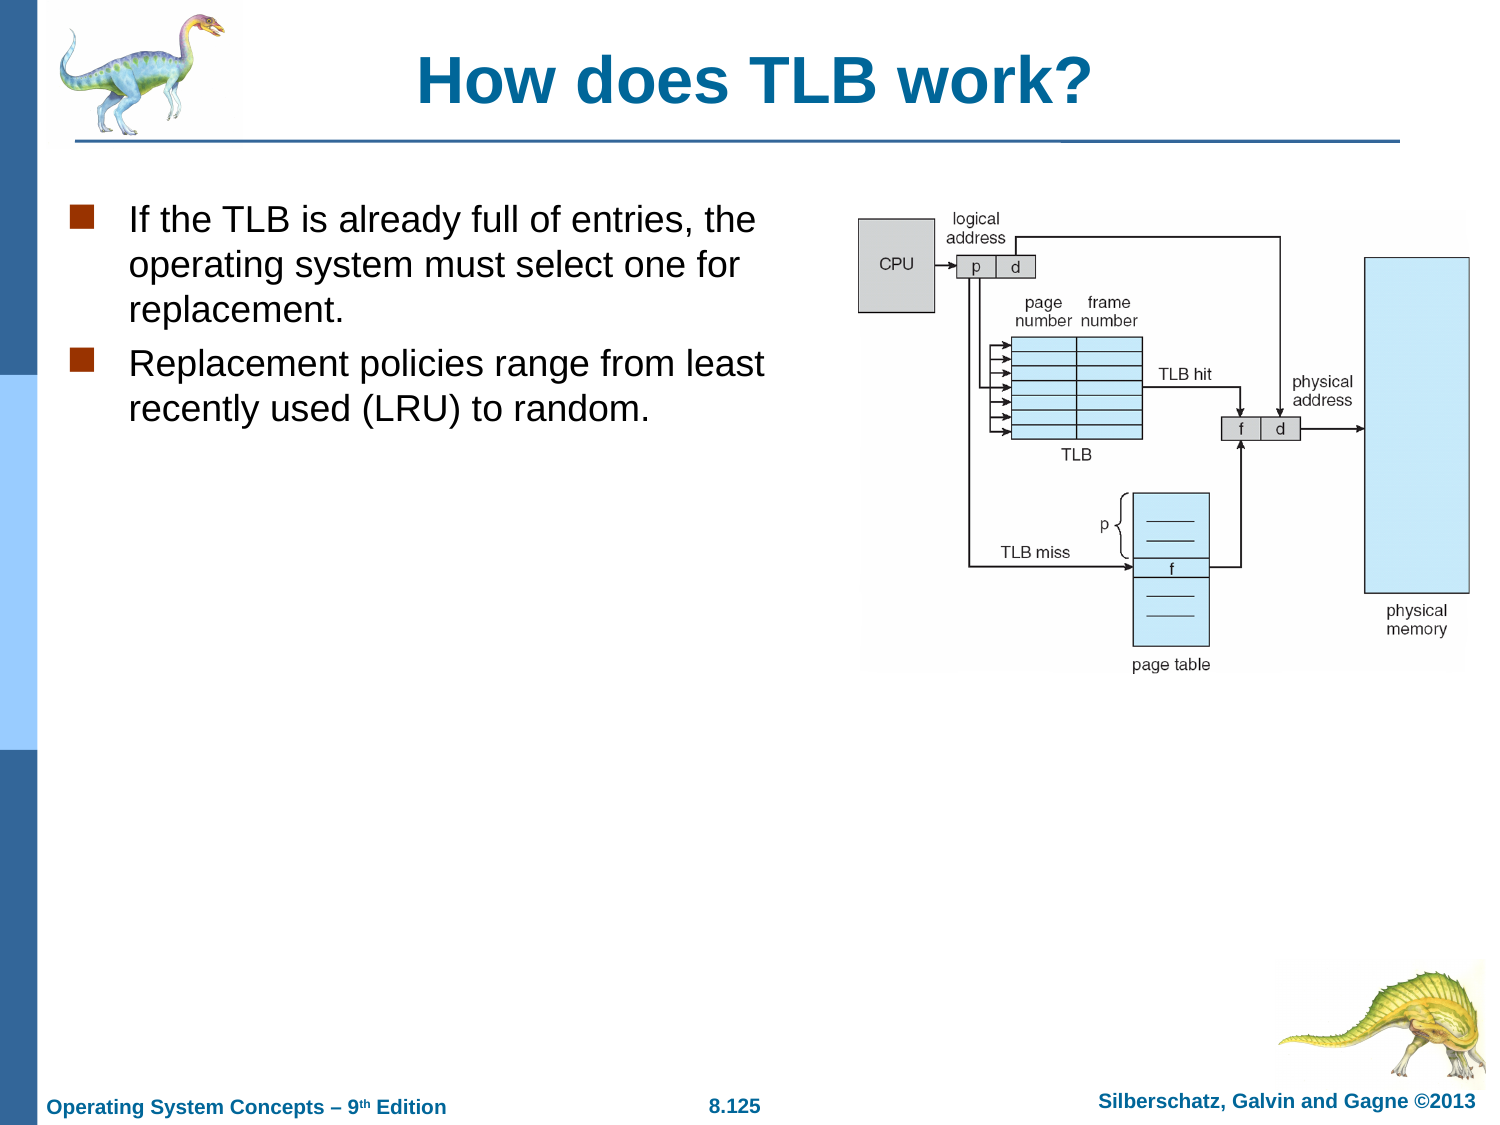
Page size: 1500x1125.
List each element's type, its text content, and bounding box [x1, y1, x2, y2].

picture [1275, 959, 1486, 1090]
text_box If the TLB is already full of entries, the operating system must select one for replacement. Replacement policies range from least recently used (LRU) to random. [57, 187, 869, 957]
picture [856, 210, 1471, 675]
picture [46, 0, 243, 149]
title How does TLB work? [80, 29, 1431, 125]
